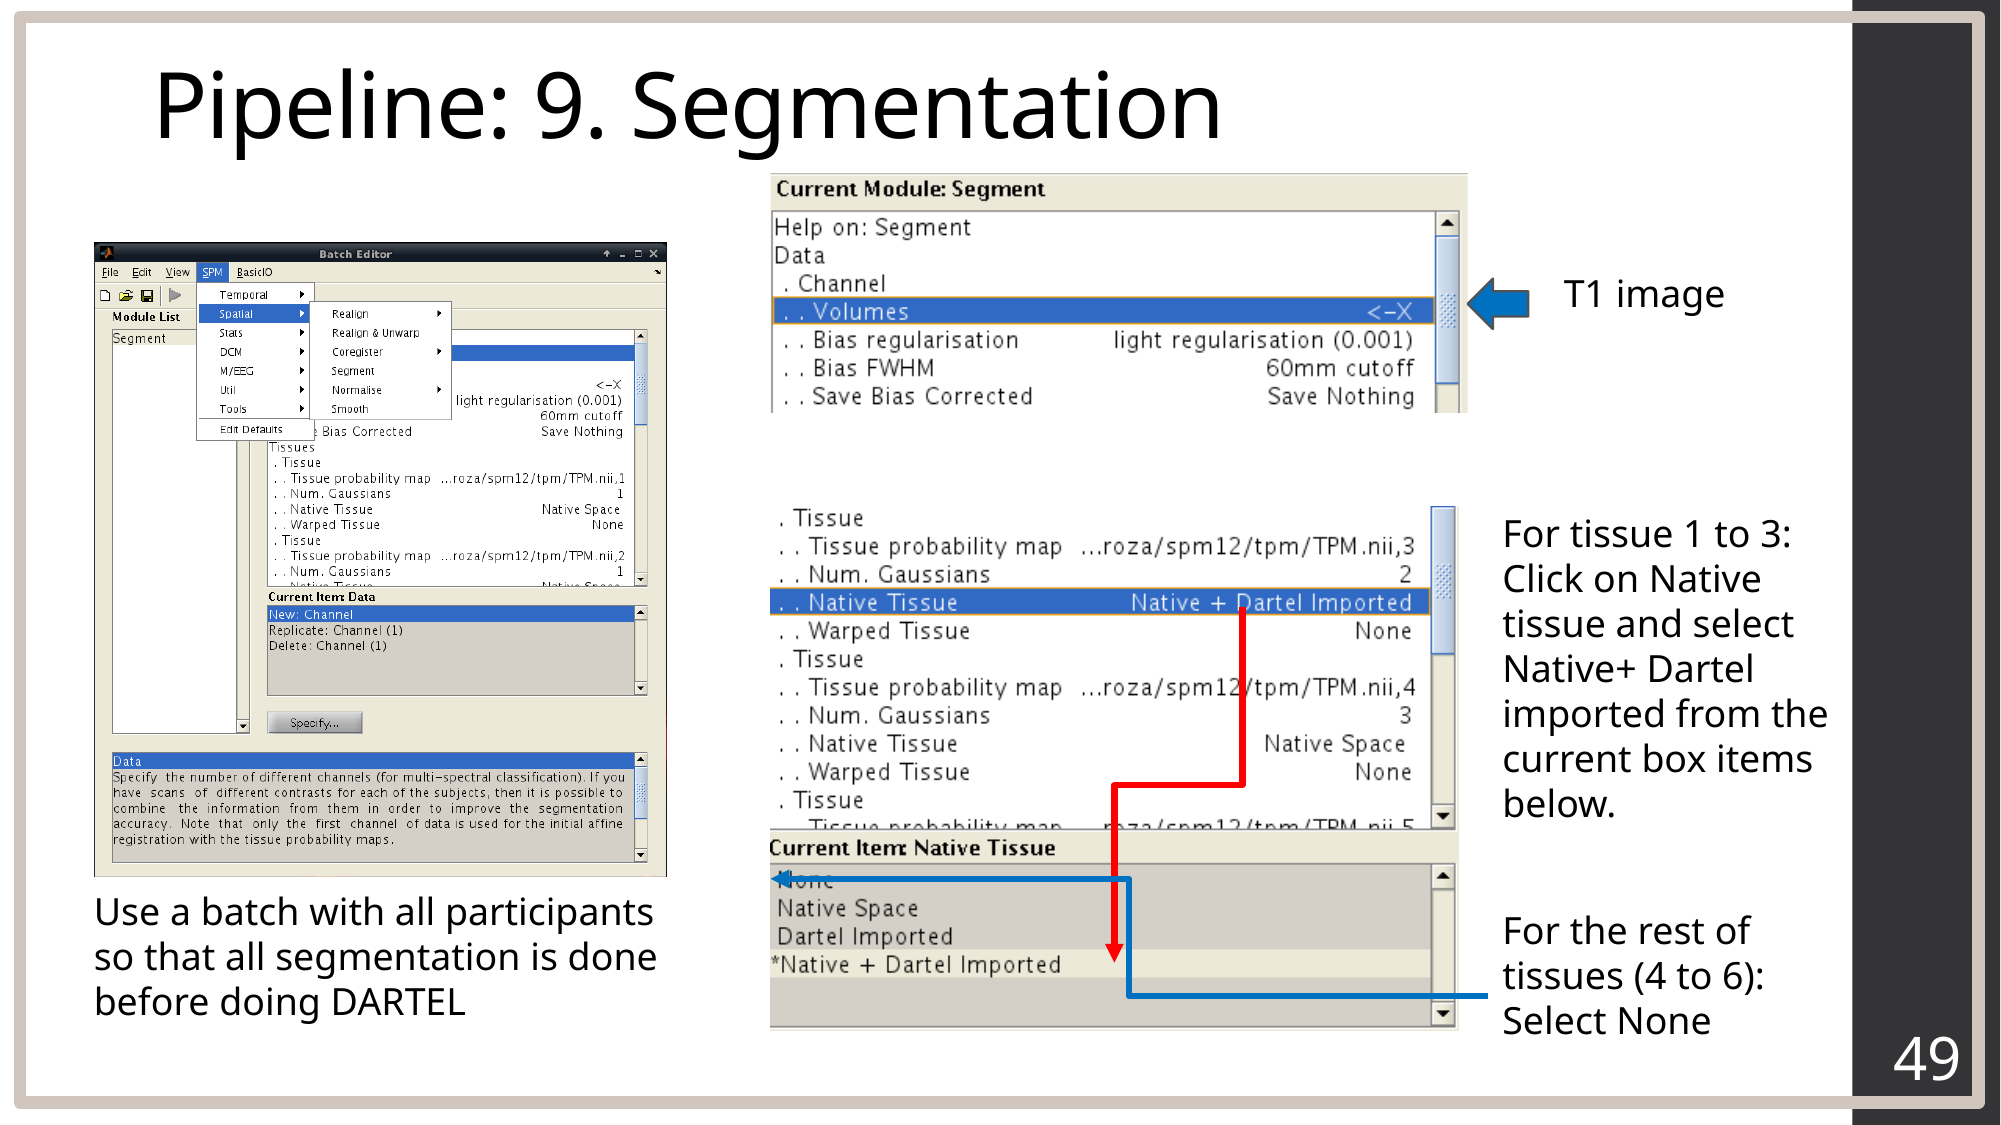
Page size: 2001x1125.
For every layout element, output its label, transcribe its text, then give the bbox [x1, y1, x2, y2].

picture [94, 242, 667, 877]
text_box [770, 502, 1880, 1031]
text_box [770, 172, 1798, 413]
text_box [19, 16, 1980, 1104]
text_box Pipeline: 9. Segmentation [137, 0, 1863, 218]
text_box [770, 878, 1488, 997]
slide_number 49 [1852, 1012, 2000, 1110]
